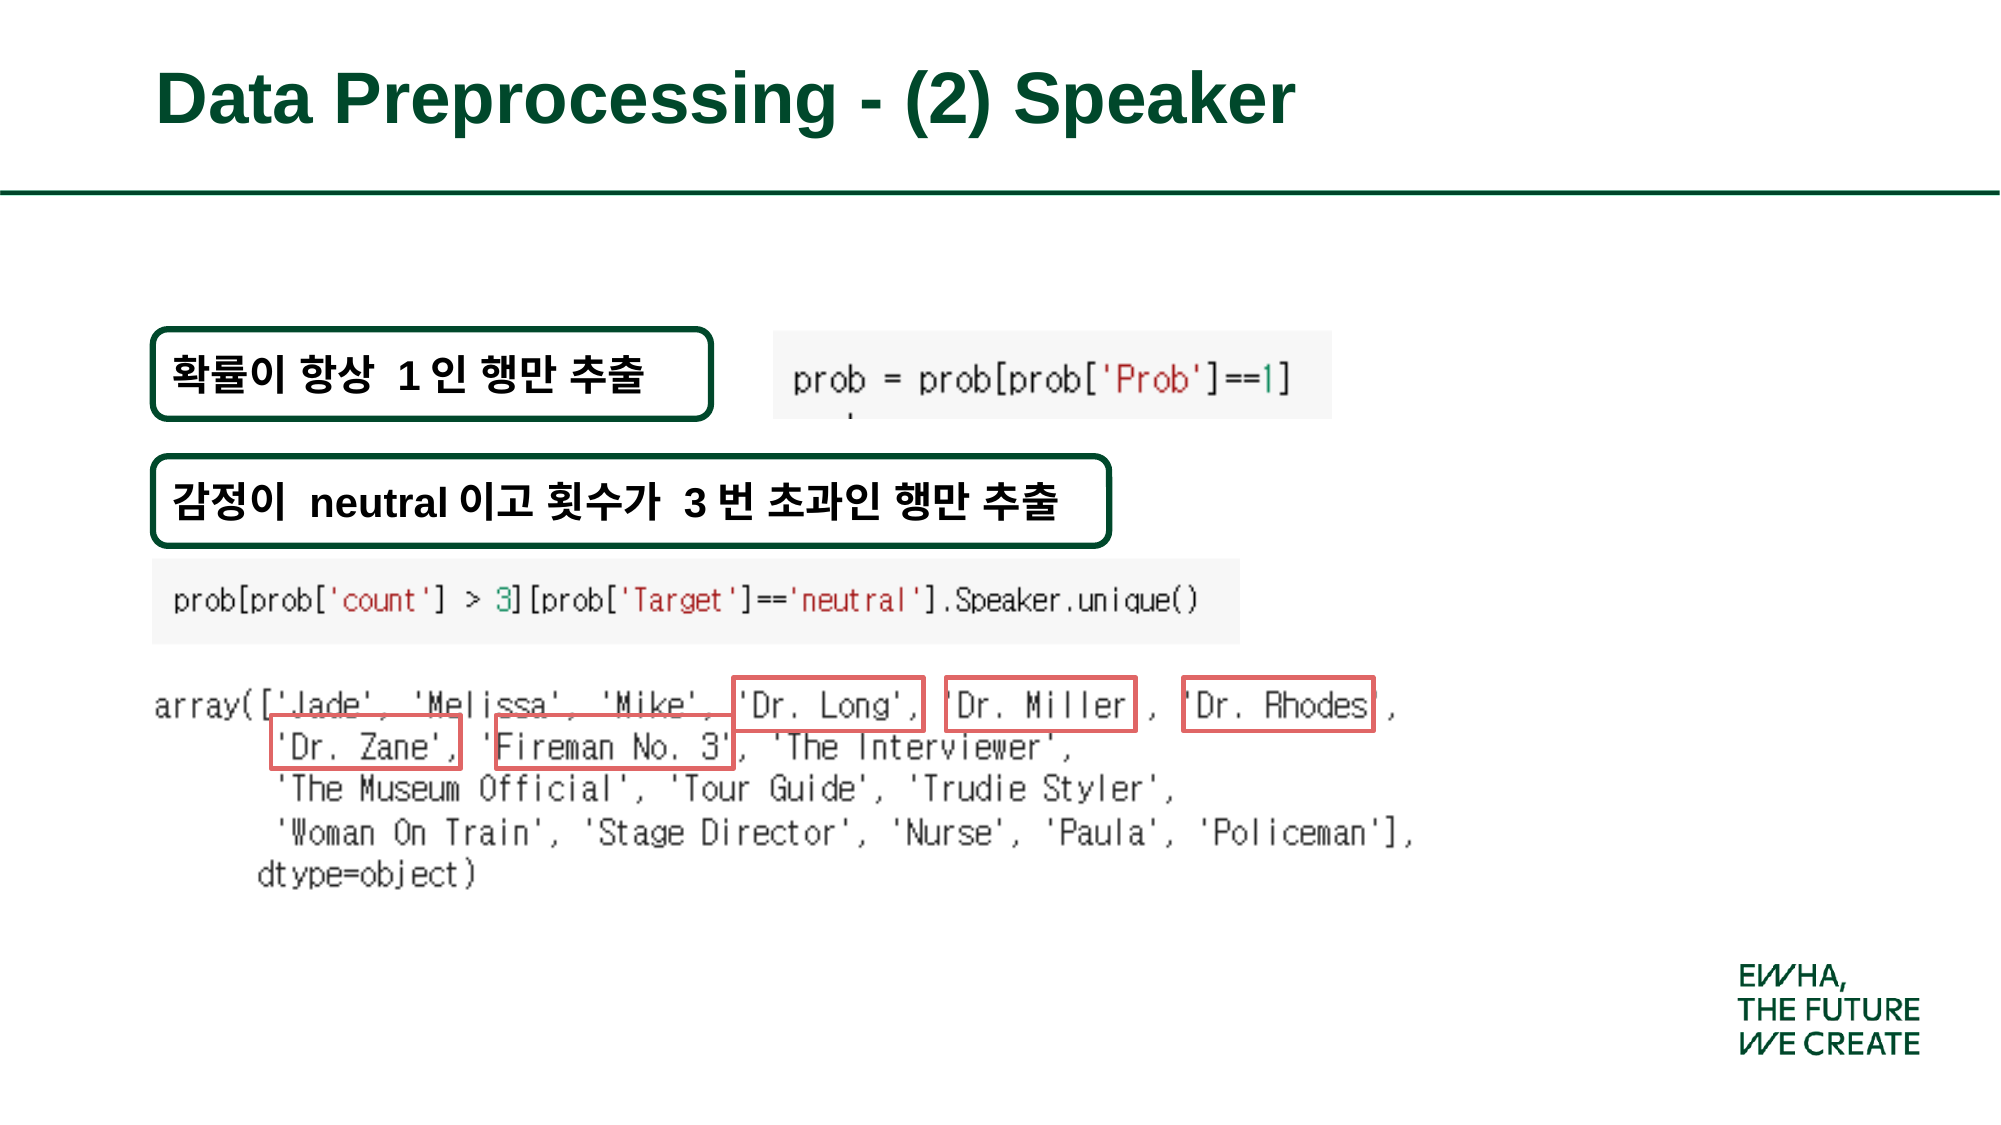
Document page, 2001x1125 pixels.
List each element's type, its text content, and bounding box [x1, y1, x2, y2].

picture [0, 0, 2000, 1125]
text_box 확률이 항상 1인 행만 추출 [152, 329, 712, 419]
text_box 감정이 neutral이고 횟수가 3번 초과인 행만 추출 [152, 456, 1110, 546]
title Data Preprocessing - (2) Speaker [140, 32, 1792, 167]
